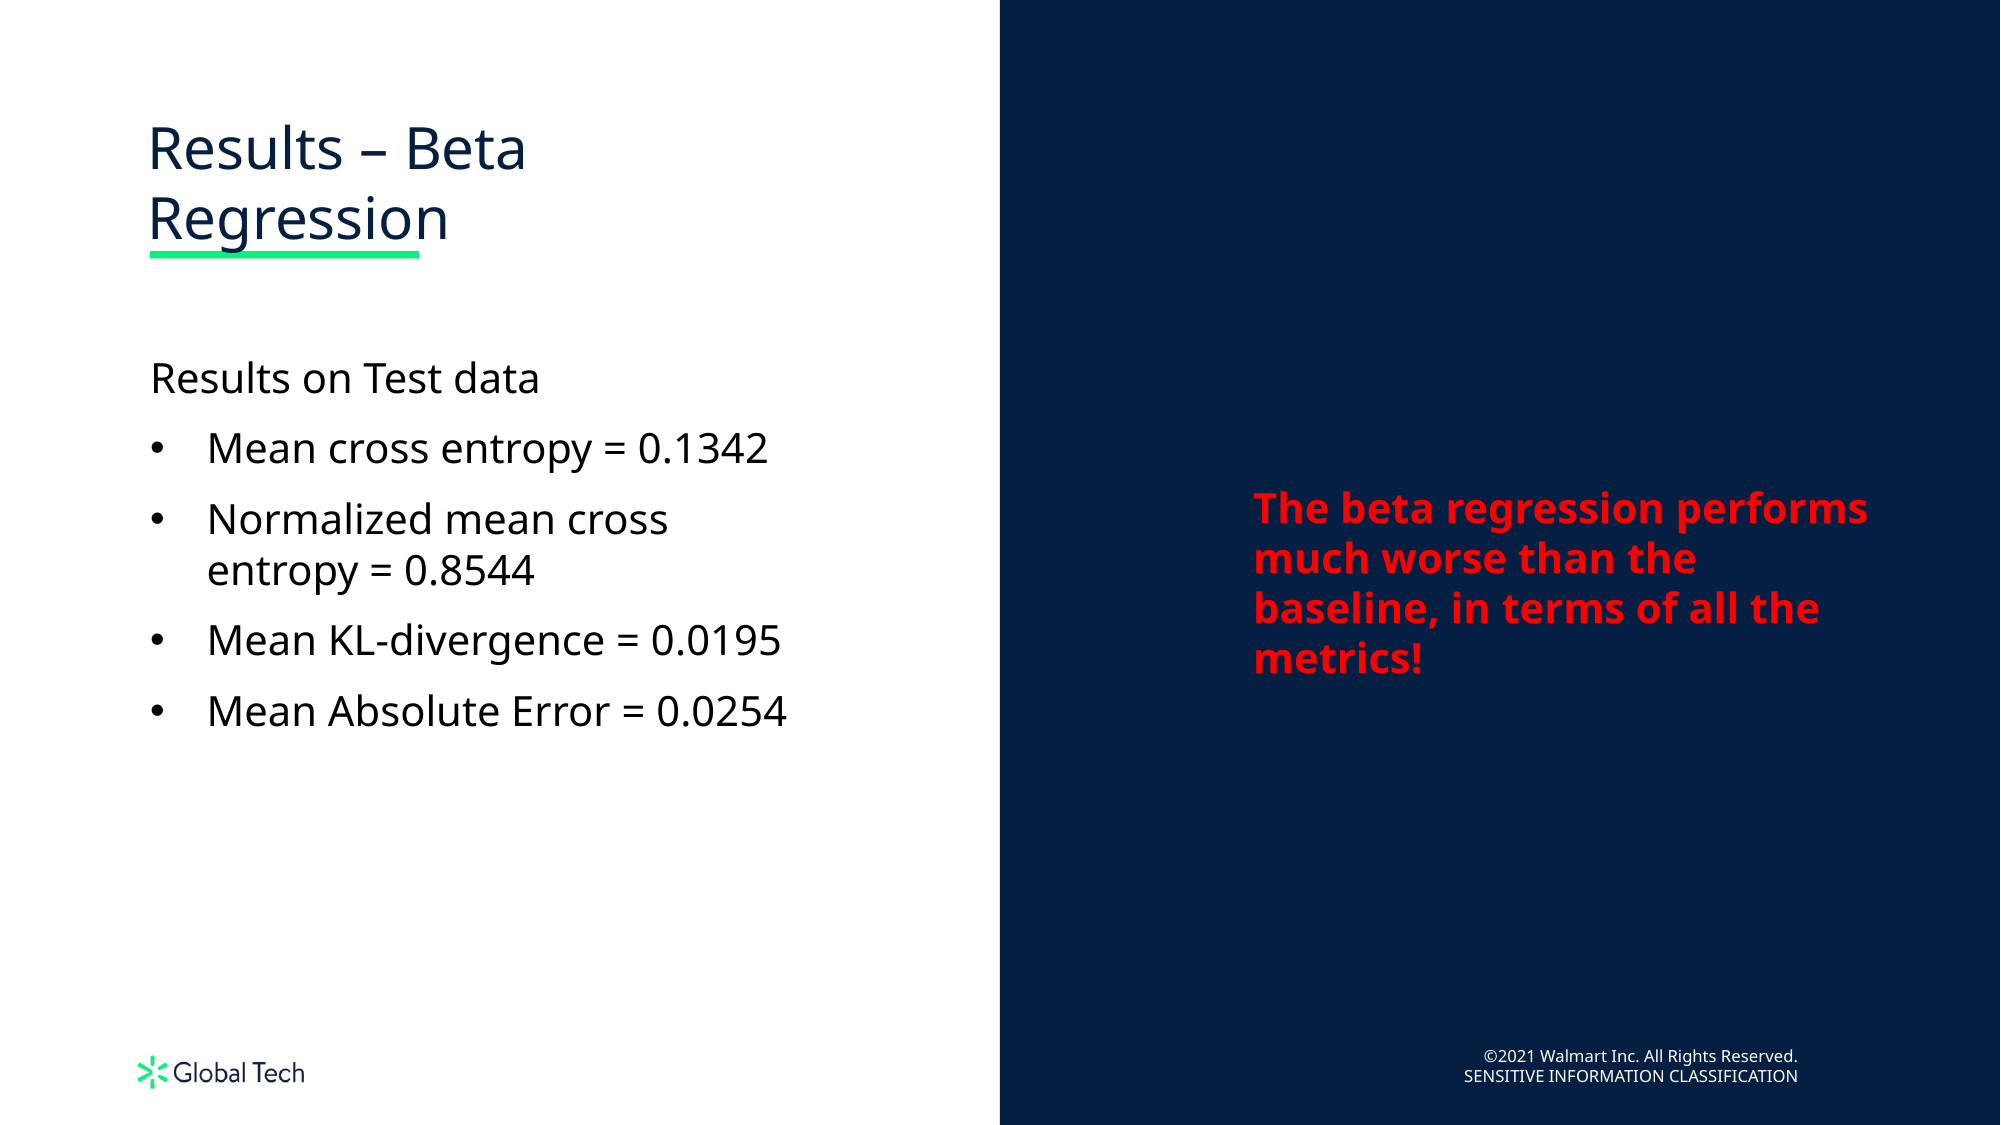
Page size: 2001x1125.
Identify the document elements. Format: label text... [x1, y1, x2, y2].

picture [137, 1055, 304, 1089]
list The beta regression performs much worse than the baseline, in terms of all the metrics! [1238, 474, 1908, 984]
list Results – Beta Regression [132, 103, 768, 260]
list Results on Test data Mean cross entropy = 0.1342 Normalized mean cross entropy = 0.8544 Mean KL-divergence = 0.0195 Mean Absolute Error = 0.0254 [135, 343, 806, 854]
